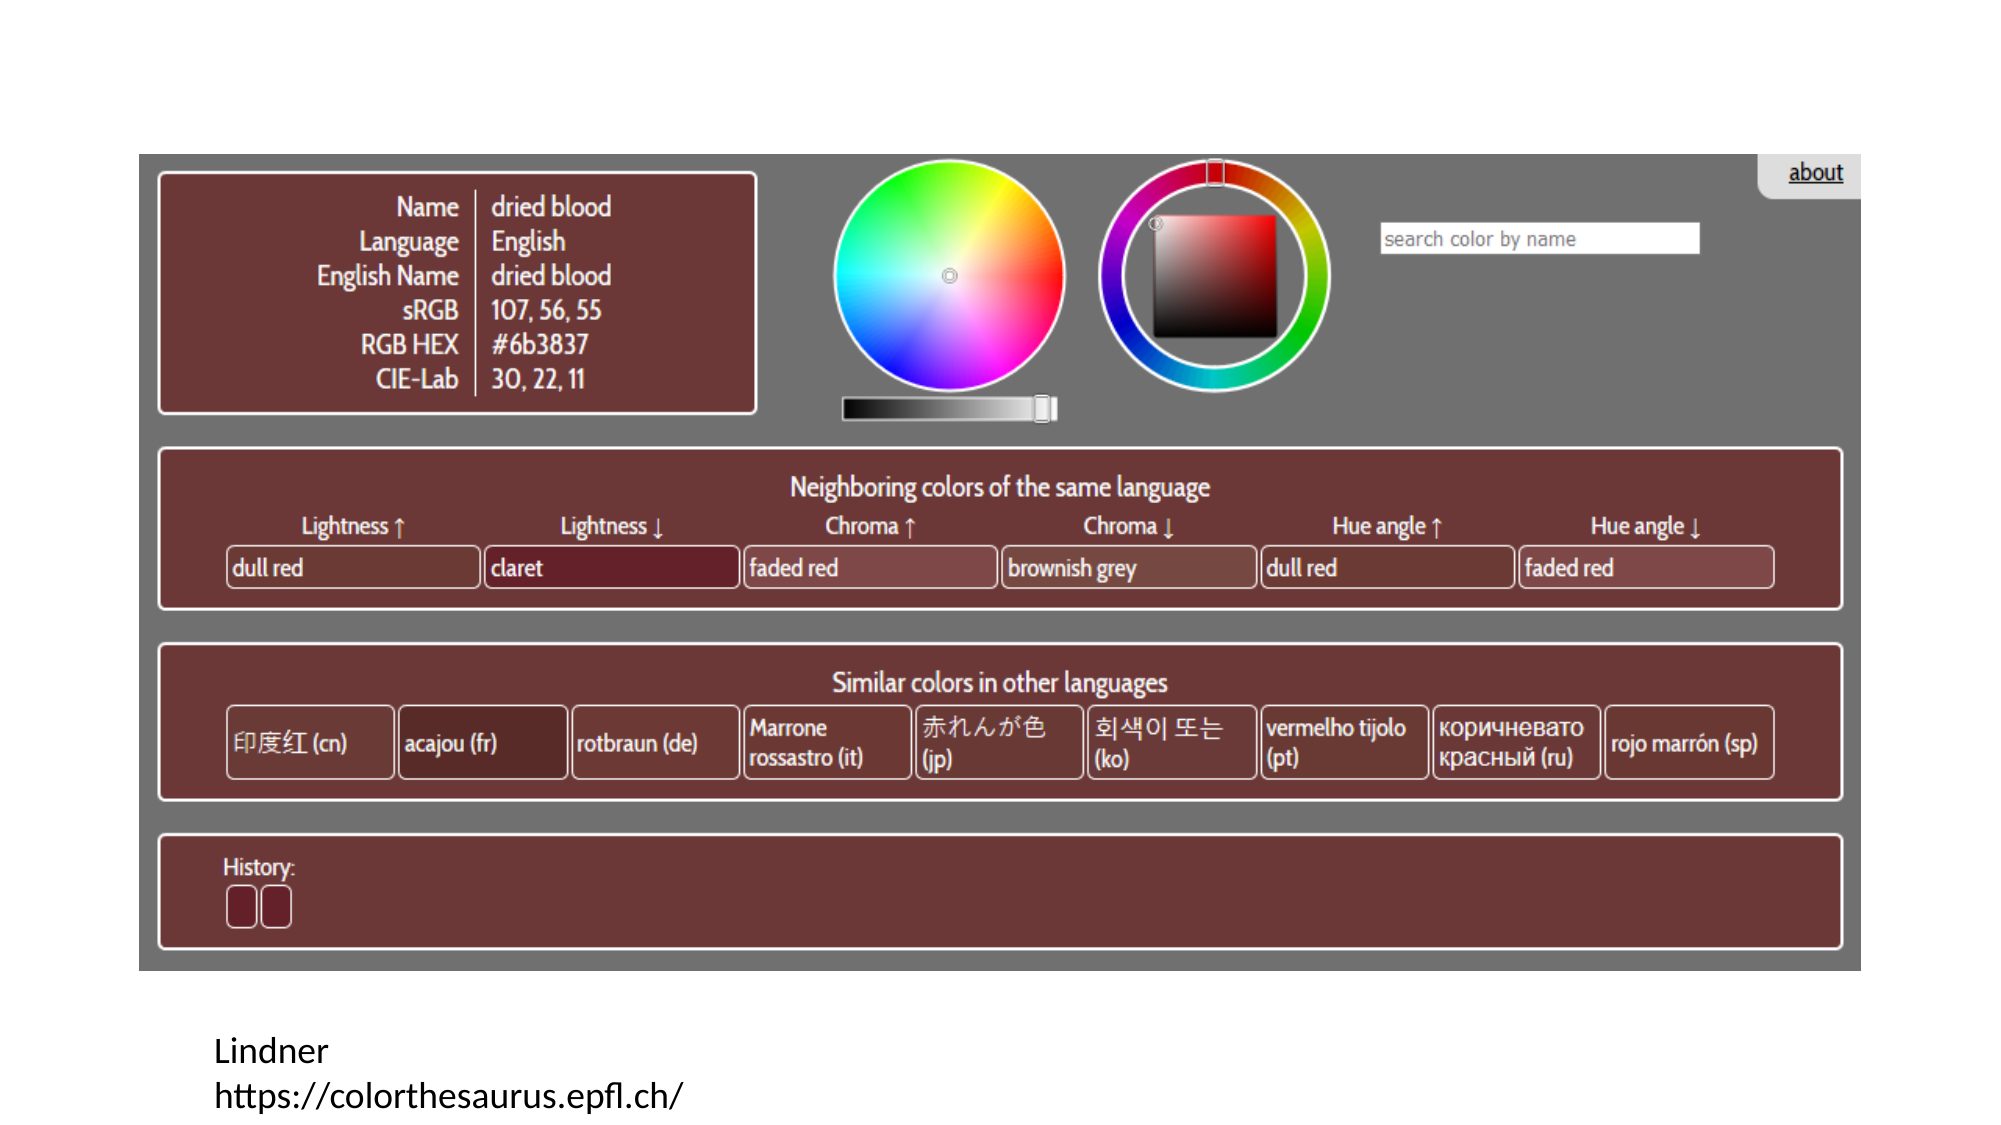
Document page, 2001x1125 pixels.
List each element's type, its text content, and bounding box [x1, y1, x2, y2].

text_box Lindner https://colorthesaurus.epfl.ch/ [199, 1018, 700, 1124]
picture [139, 154, 1861, 971]
